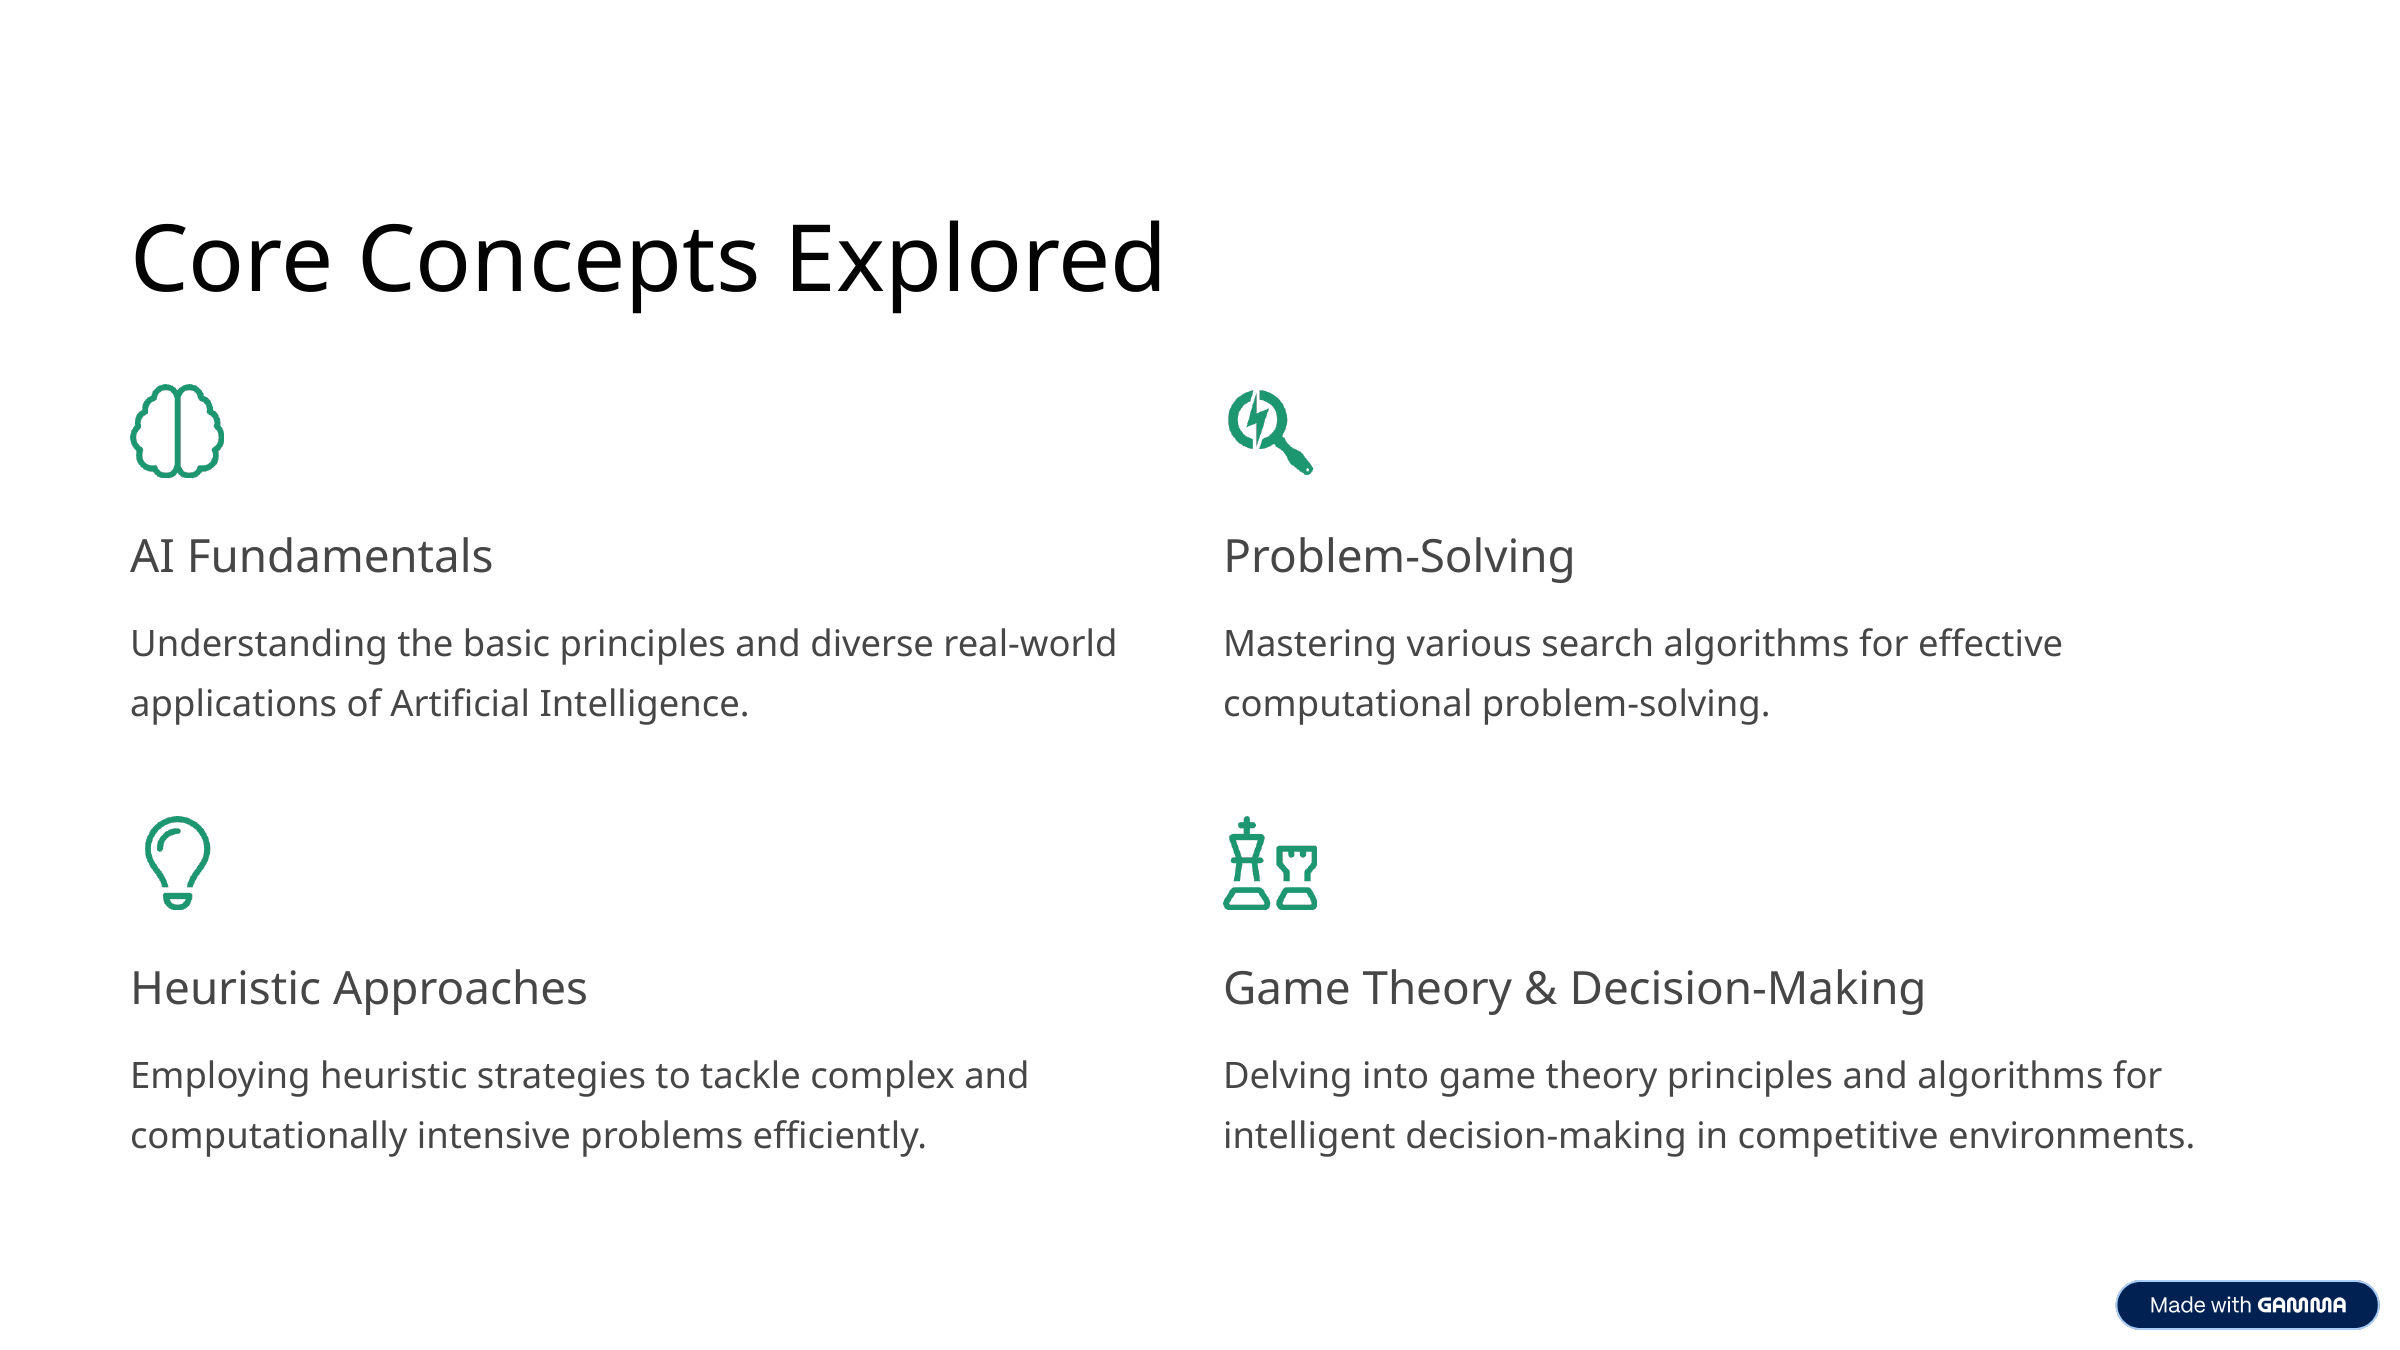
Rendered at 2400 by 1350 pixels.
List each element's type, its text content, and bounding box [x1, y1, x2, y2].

picture [130, 816, 224, 910]
picture [1223, 816, 1317, 910]
text_box Heuristic Approaches [130, 956, 617, 1015]
picture [2106, 1271, 2389, 1339]
picture [130, 384, 224, 478]
text_box AI Fundamentals [130, 524, 596, 583]
text_box Game Theory & Decision-Making [1223, 956, 1963, 1015]
text_box Mastering various search algorithms for effective computational problem-solving. [1223, 604, 2270, 724]
picture [1223, 384, 1317, 478]
text_box Core Concepts Explored [130, 194, 1224, 311]
text_box Delving into game theory principles and algorithms for intelligent decision-making in competitive environments. [1223, 1036, 2270, 1156]
text_box Problem-Solving [1223, 524, 1689, 583]
text_box Employing heuristic strategies to tackle complex and computationally intensive problems efficiently. [130, 1036, 1177, 1156]
text_box Understanding the basic principles and diverse real-world applications of Artificial Intelligence. [130, 604, 1177, 724]
